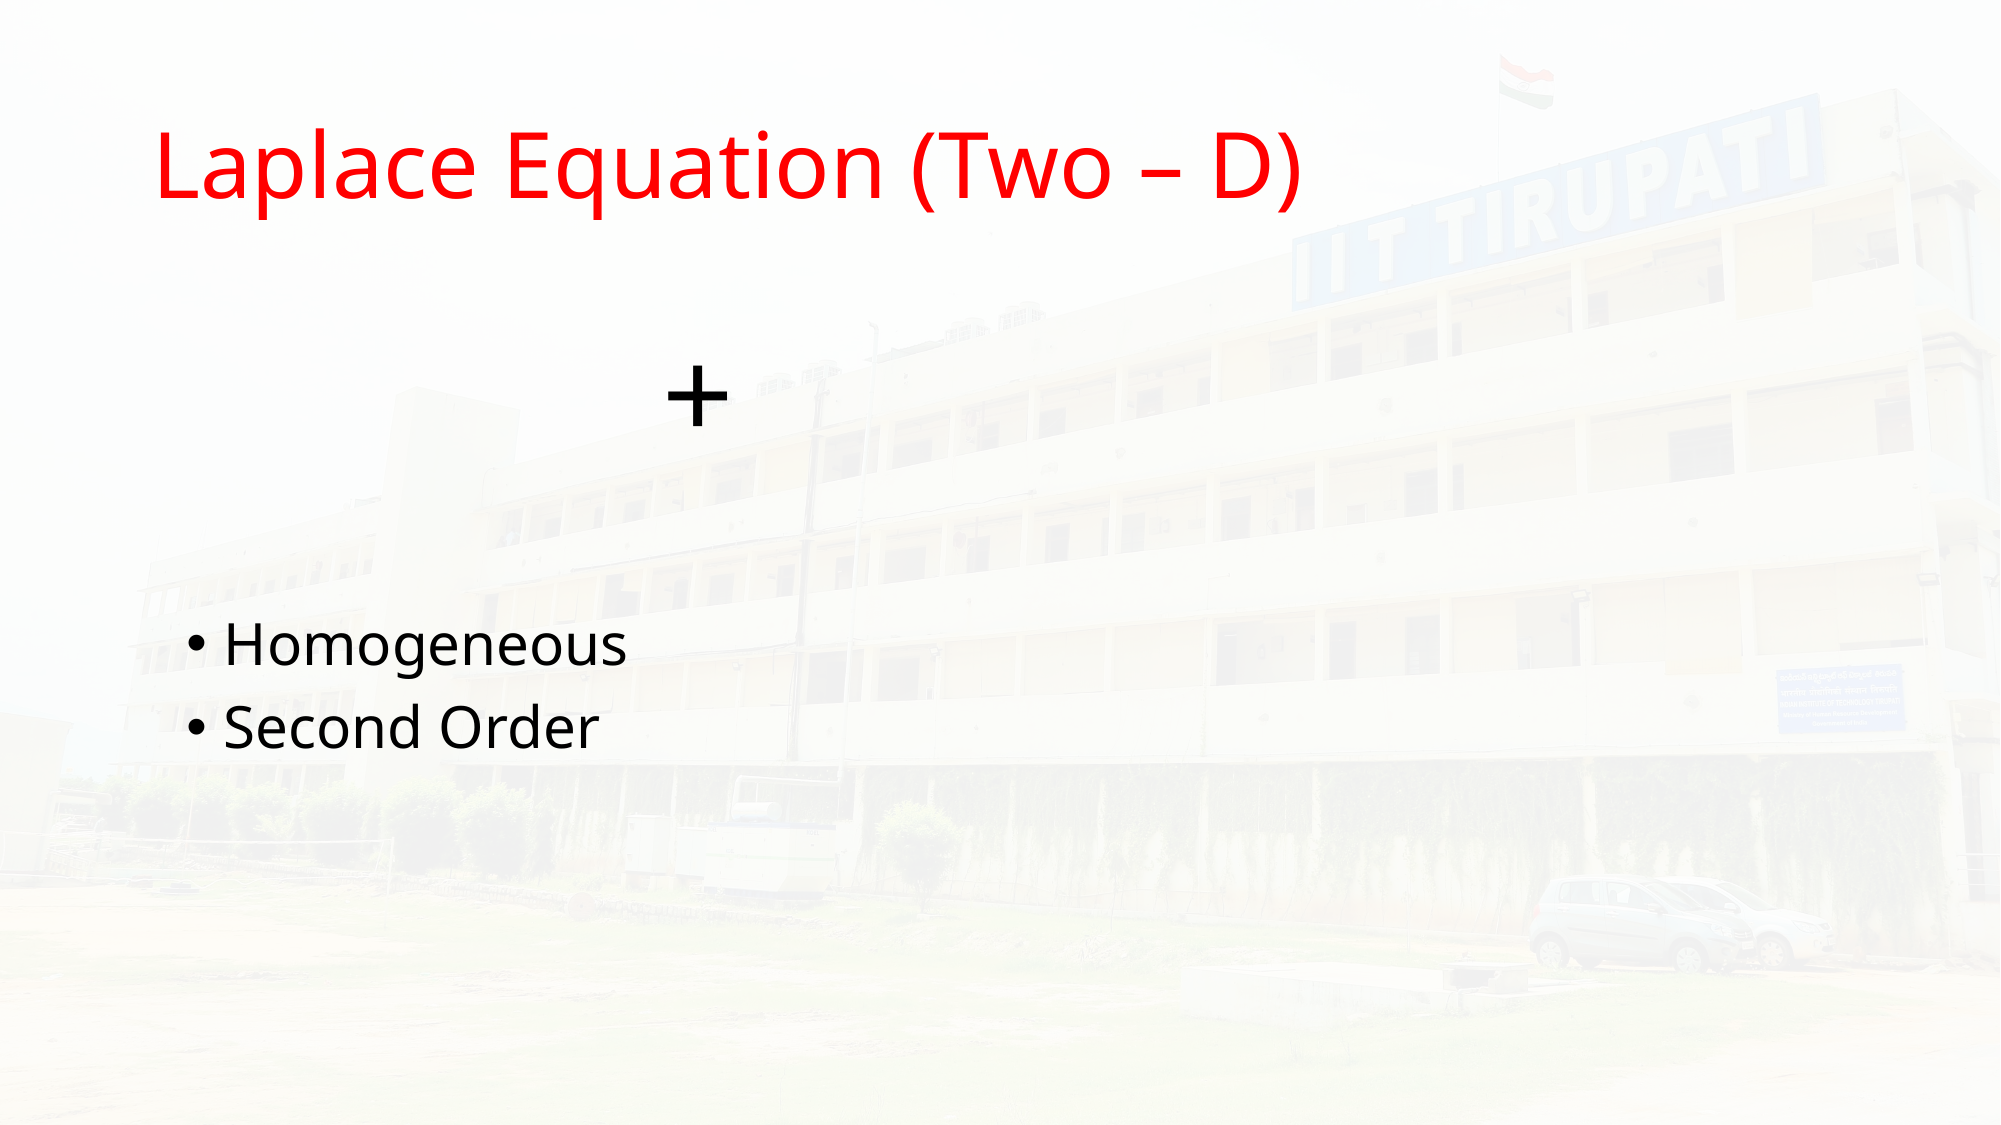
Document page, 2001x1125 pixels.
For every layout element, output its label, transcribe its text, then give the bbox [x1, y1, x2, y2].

title Laplace Equation (Two – D) [137, 59, 1863, 278]
list Homogeneous Second Order [171, 607, 816, 801]
